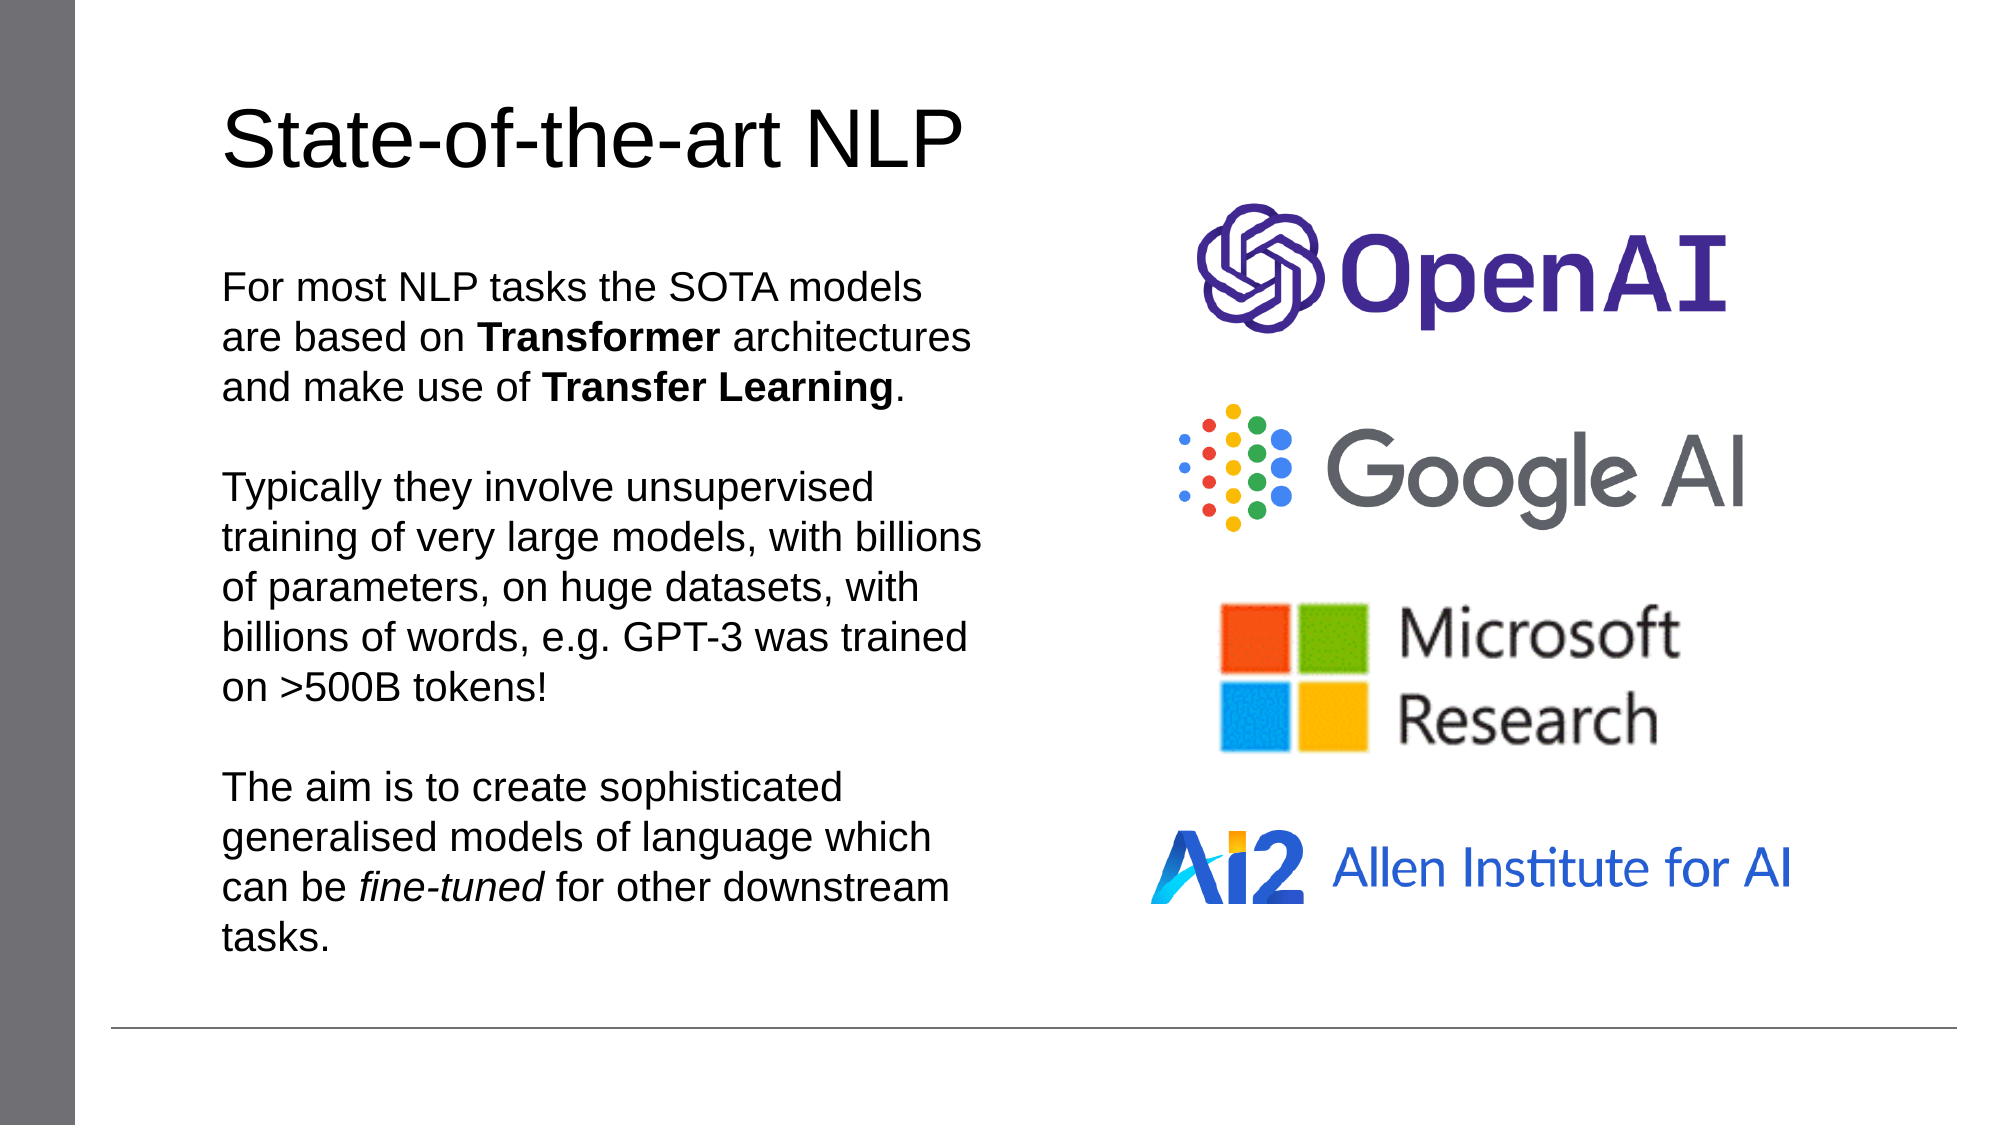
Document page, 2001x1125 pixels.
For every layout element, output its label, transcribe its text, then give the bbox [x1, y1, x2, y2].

text_box For most NLP tasks the SOTA models are based on Transformer architectures and make use of Transfer Learning. Typically they involve unsupervised training of very large models, with billions of parameters, on huge datasets, with billions of words, e.g. GPT-3 was trained on >500B tokens! The aim is to create sophisticated generalised models of language which can be fine-tuned for other downstream tasks. [206, 251, 1000, 967]
picture [1141, 799, 1800, 930]
text_box State-of-the-art NLP [206, 76, 1913, 192]
picture [1061, 126, 1859, 791]
